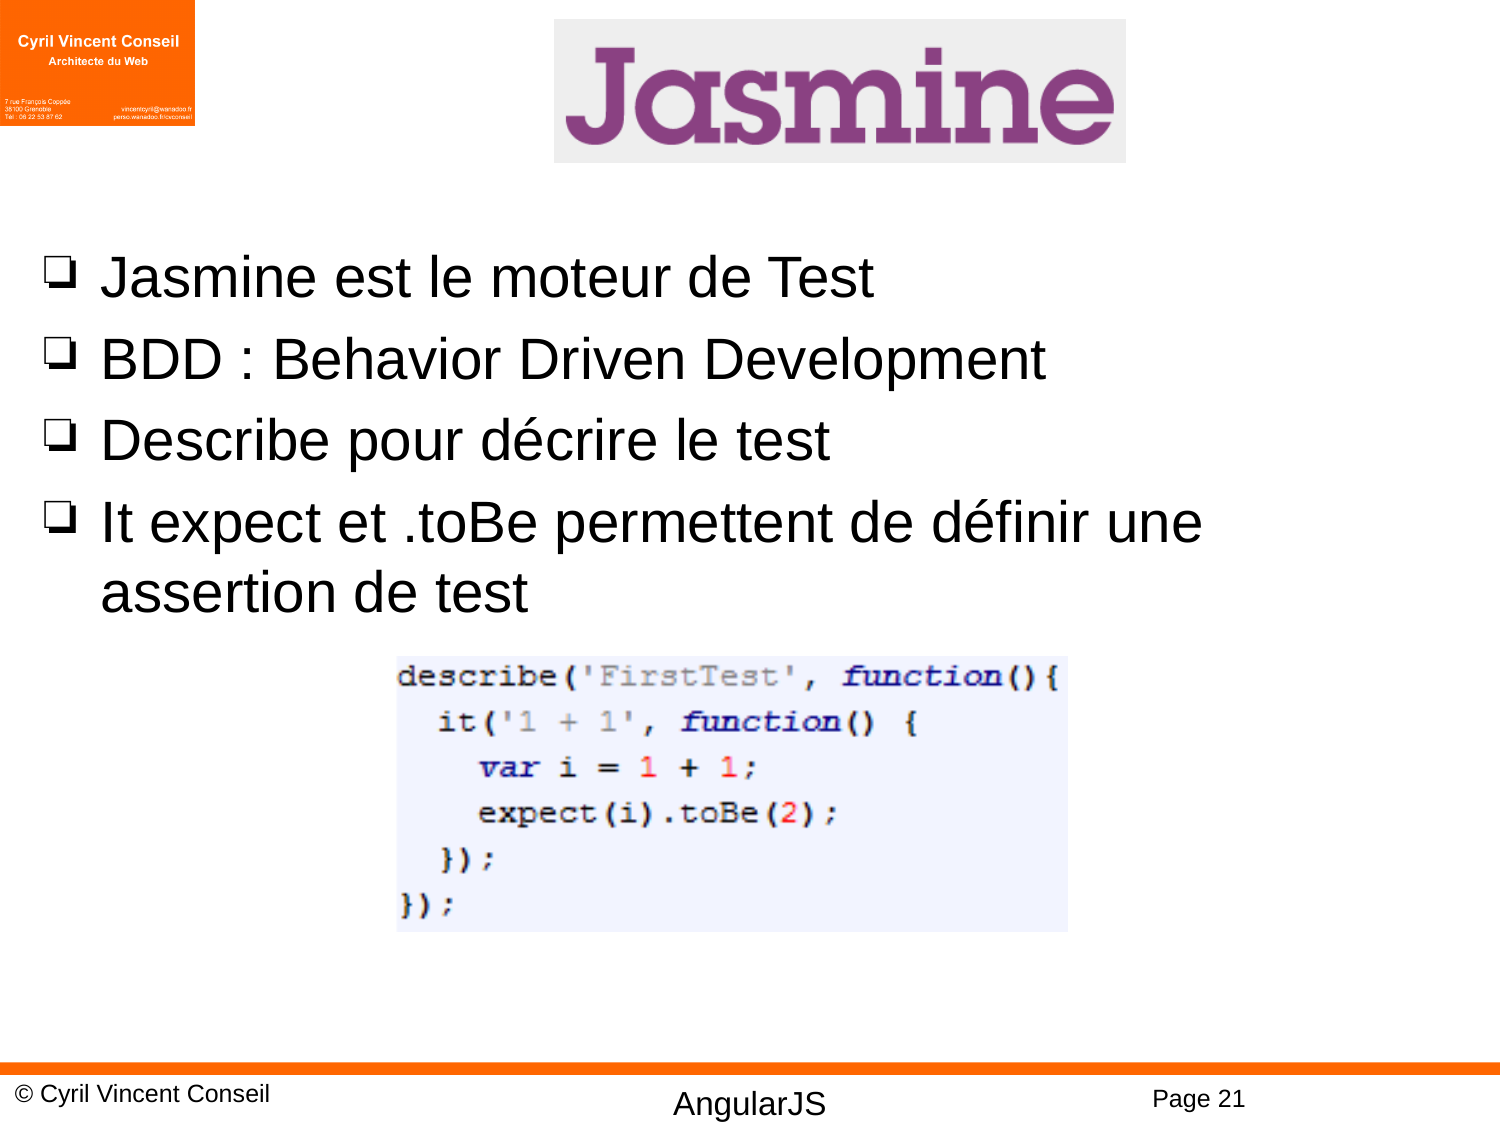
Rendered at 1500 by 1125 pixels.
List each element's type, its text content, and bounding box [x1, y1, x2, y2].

list Jasmine est le moteur de Test BDD : Behavior Driven Development Describe pour décrire le test It expect et .toBe permettent de définir une assertion de test [29, 231, 1468, 1059]
picture [554, 18, 1127, 163]
picture [395, 656, 1068, 932]
picture [0, 0, 195, 126]
